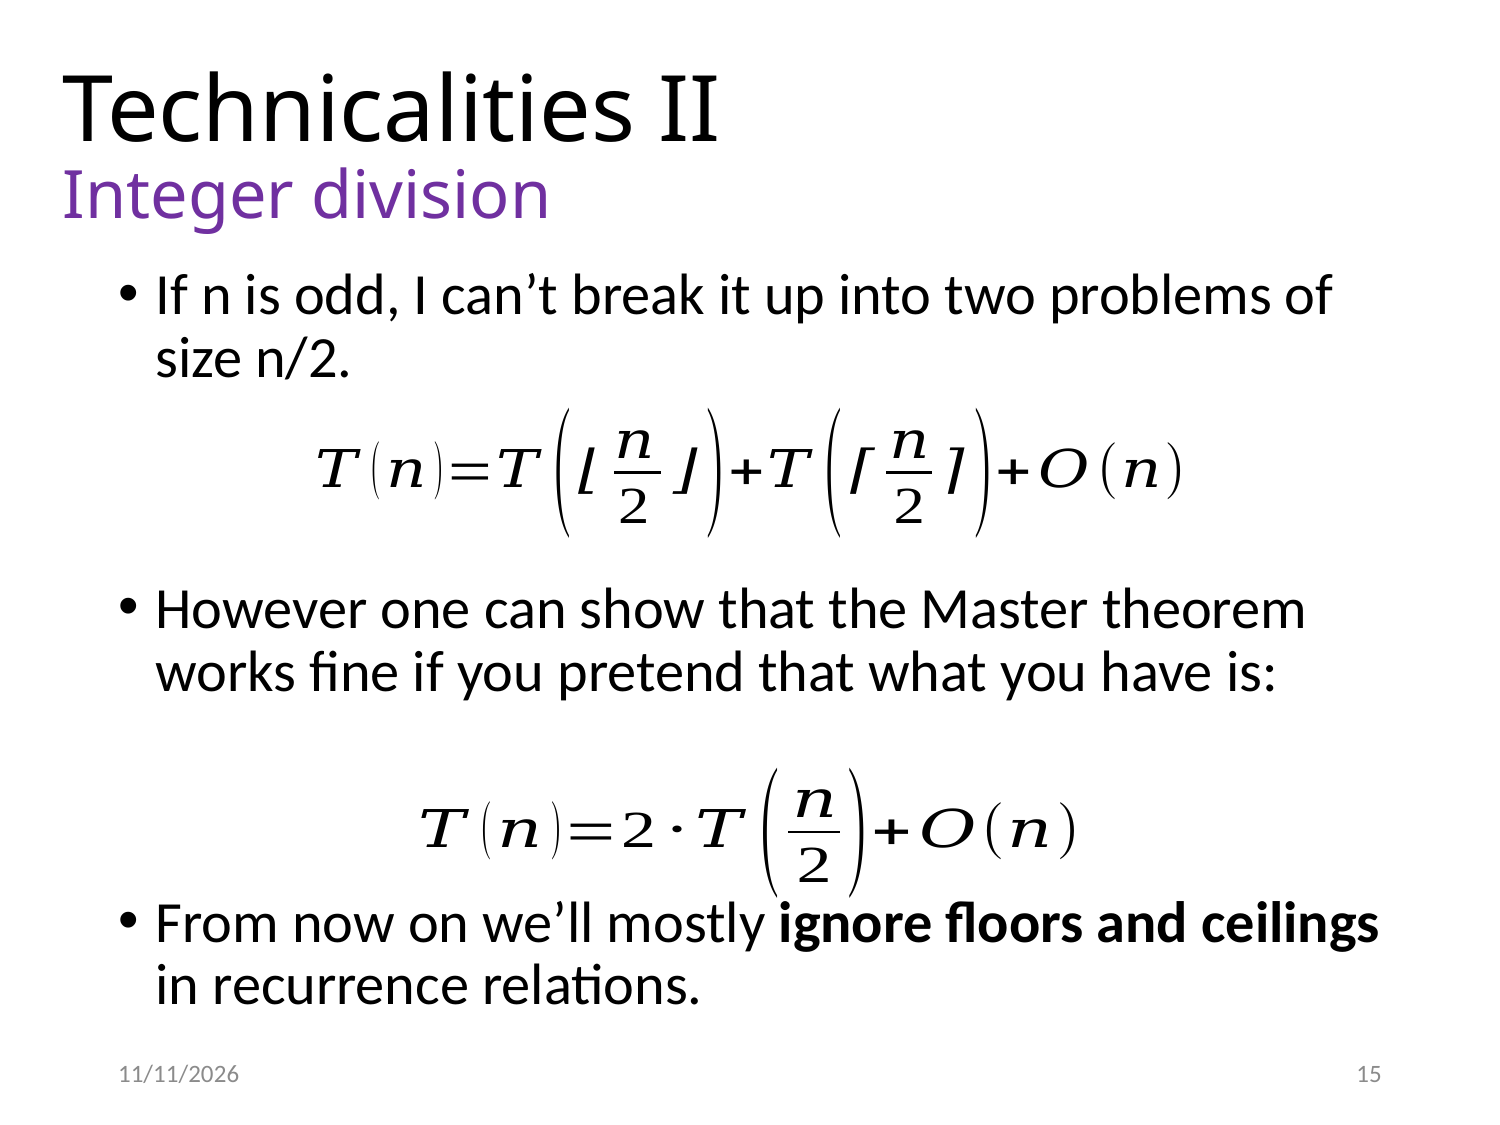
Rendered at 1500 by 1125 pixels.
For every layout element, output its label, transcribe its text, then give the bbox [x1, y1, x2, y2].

slide_number 15 [1059, 1042, 1397, 1103]
title Technicalities II Integer division [47, 39, 1342, 257]
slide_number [103, 1042, 441, 1103]
list If n is odd, I can’t break it up into two problems of size n/2. However one can show that the Master theorem works fine if you pretend that what you have is: From now on we’ll mostly ignore floors and ceilings in recurrence relations. [103, 256, 1446, 1125]
